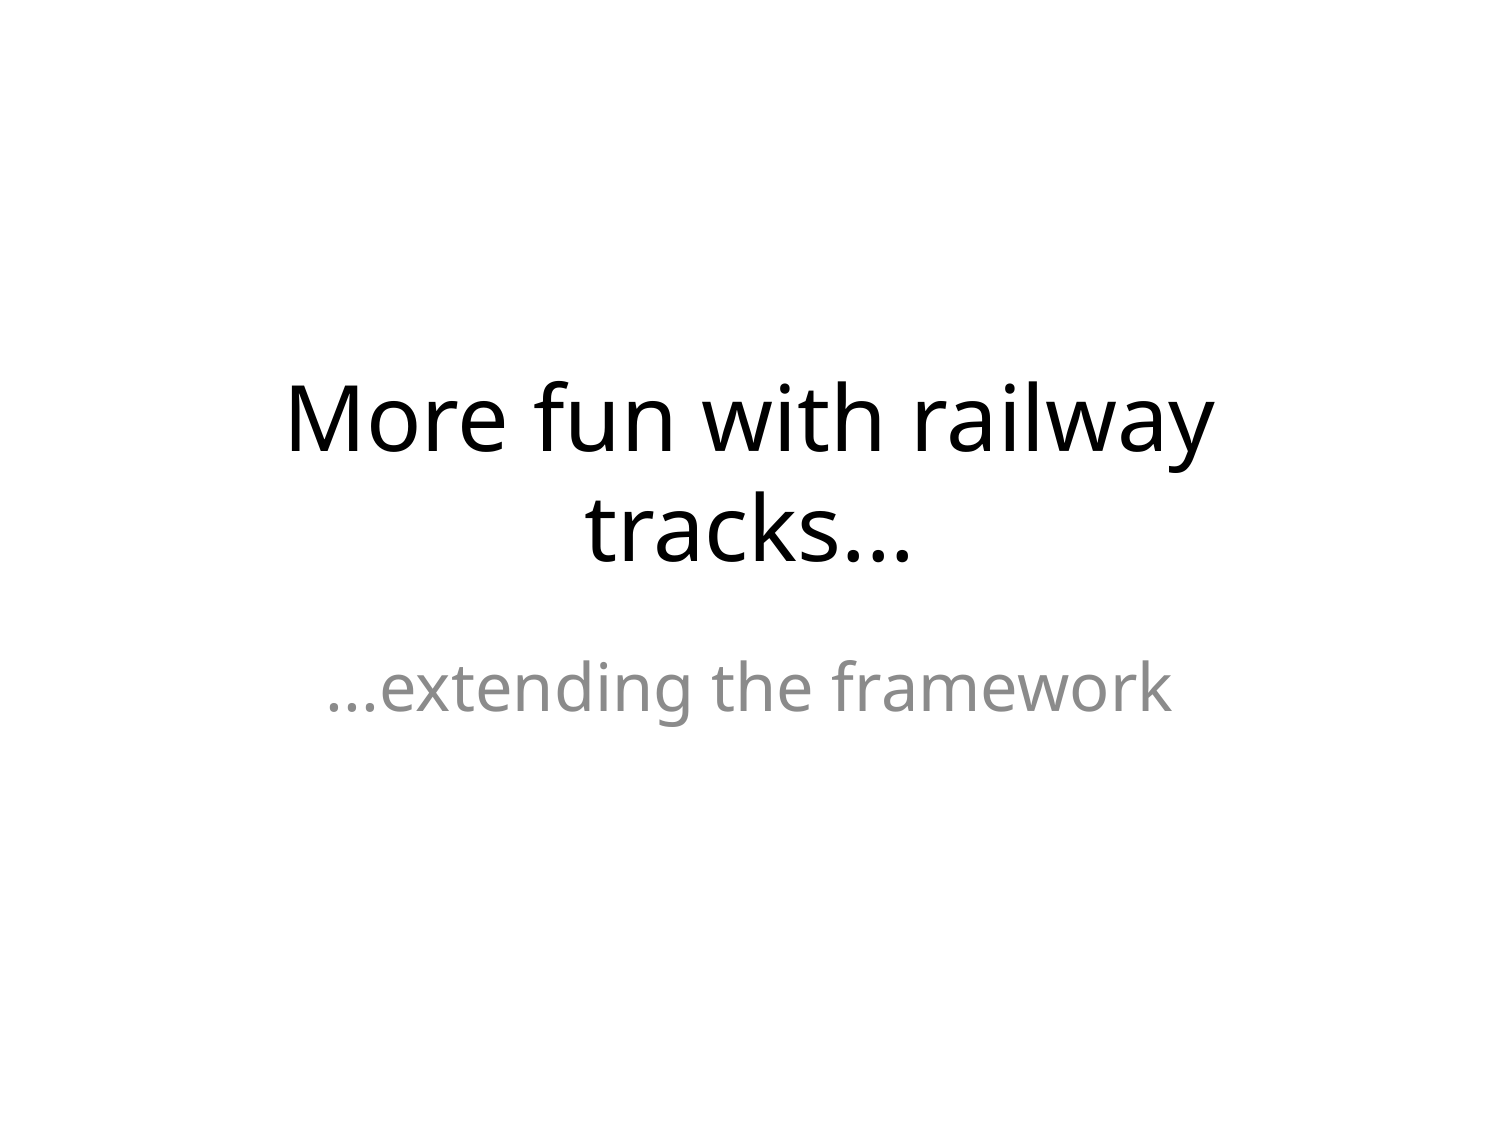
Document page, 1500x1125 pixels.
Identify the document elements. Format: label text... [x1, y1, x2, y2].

title More fun with railway tracks... [112, 349, 1388, 591]
subtitle ...extending the framework [225, 637, 1275, 925]
